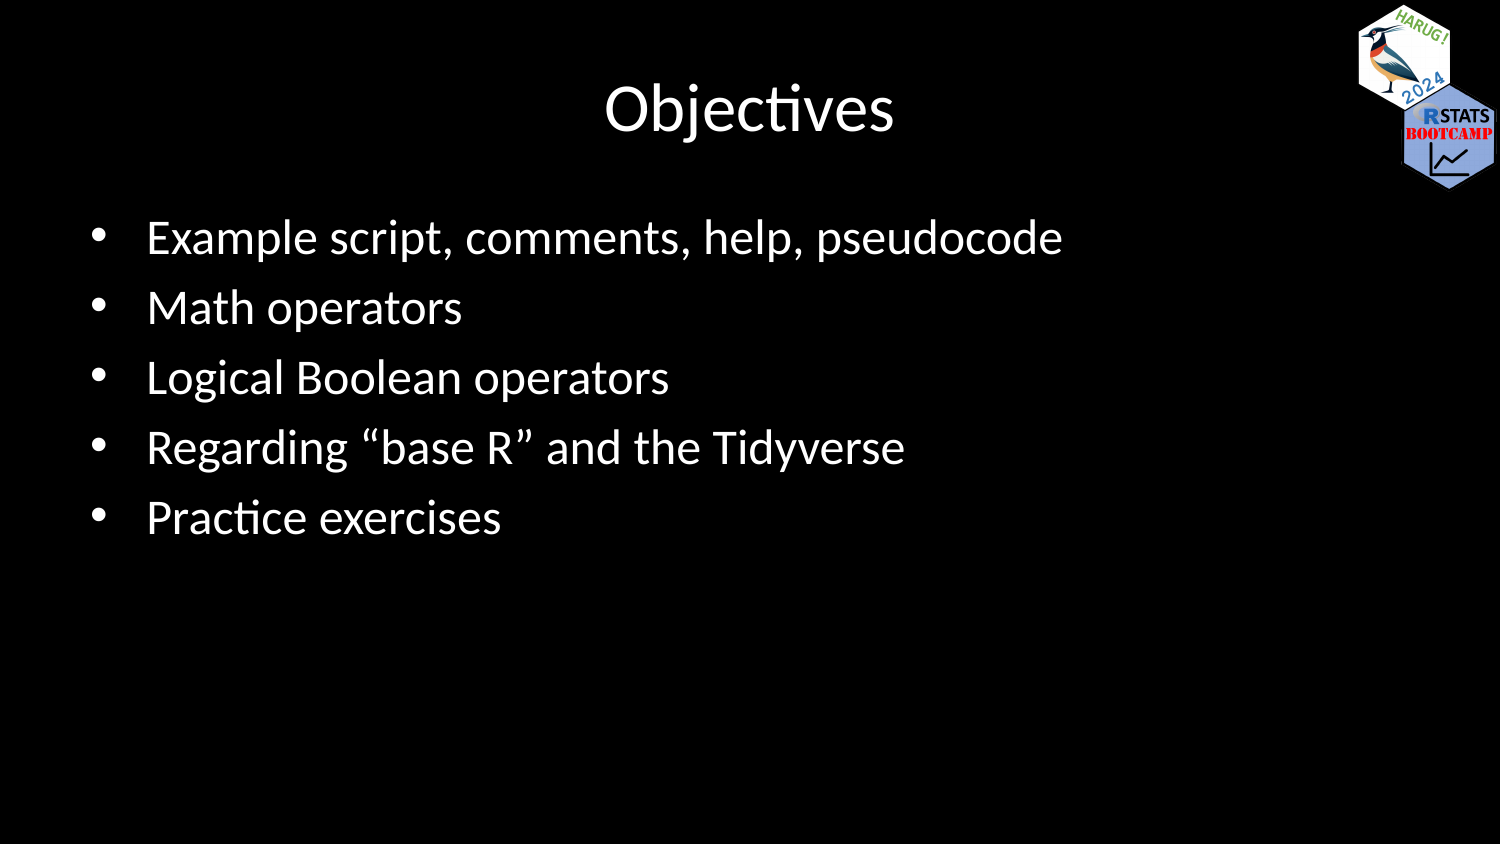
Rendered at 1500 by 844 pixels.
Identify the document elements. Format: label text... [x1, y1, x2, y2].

picture [1355, 1, 1500, 193]
list Example script, comments, help, pseudocode Math operators Logical Boolean operators Regarding “base R” and the Tidyverse Practice exercises [75, 196, 1425, 754]
title Objectives [75, 33, 1425, 175]
